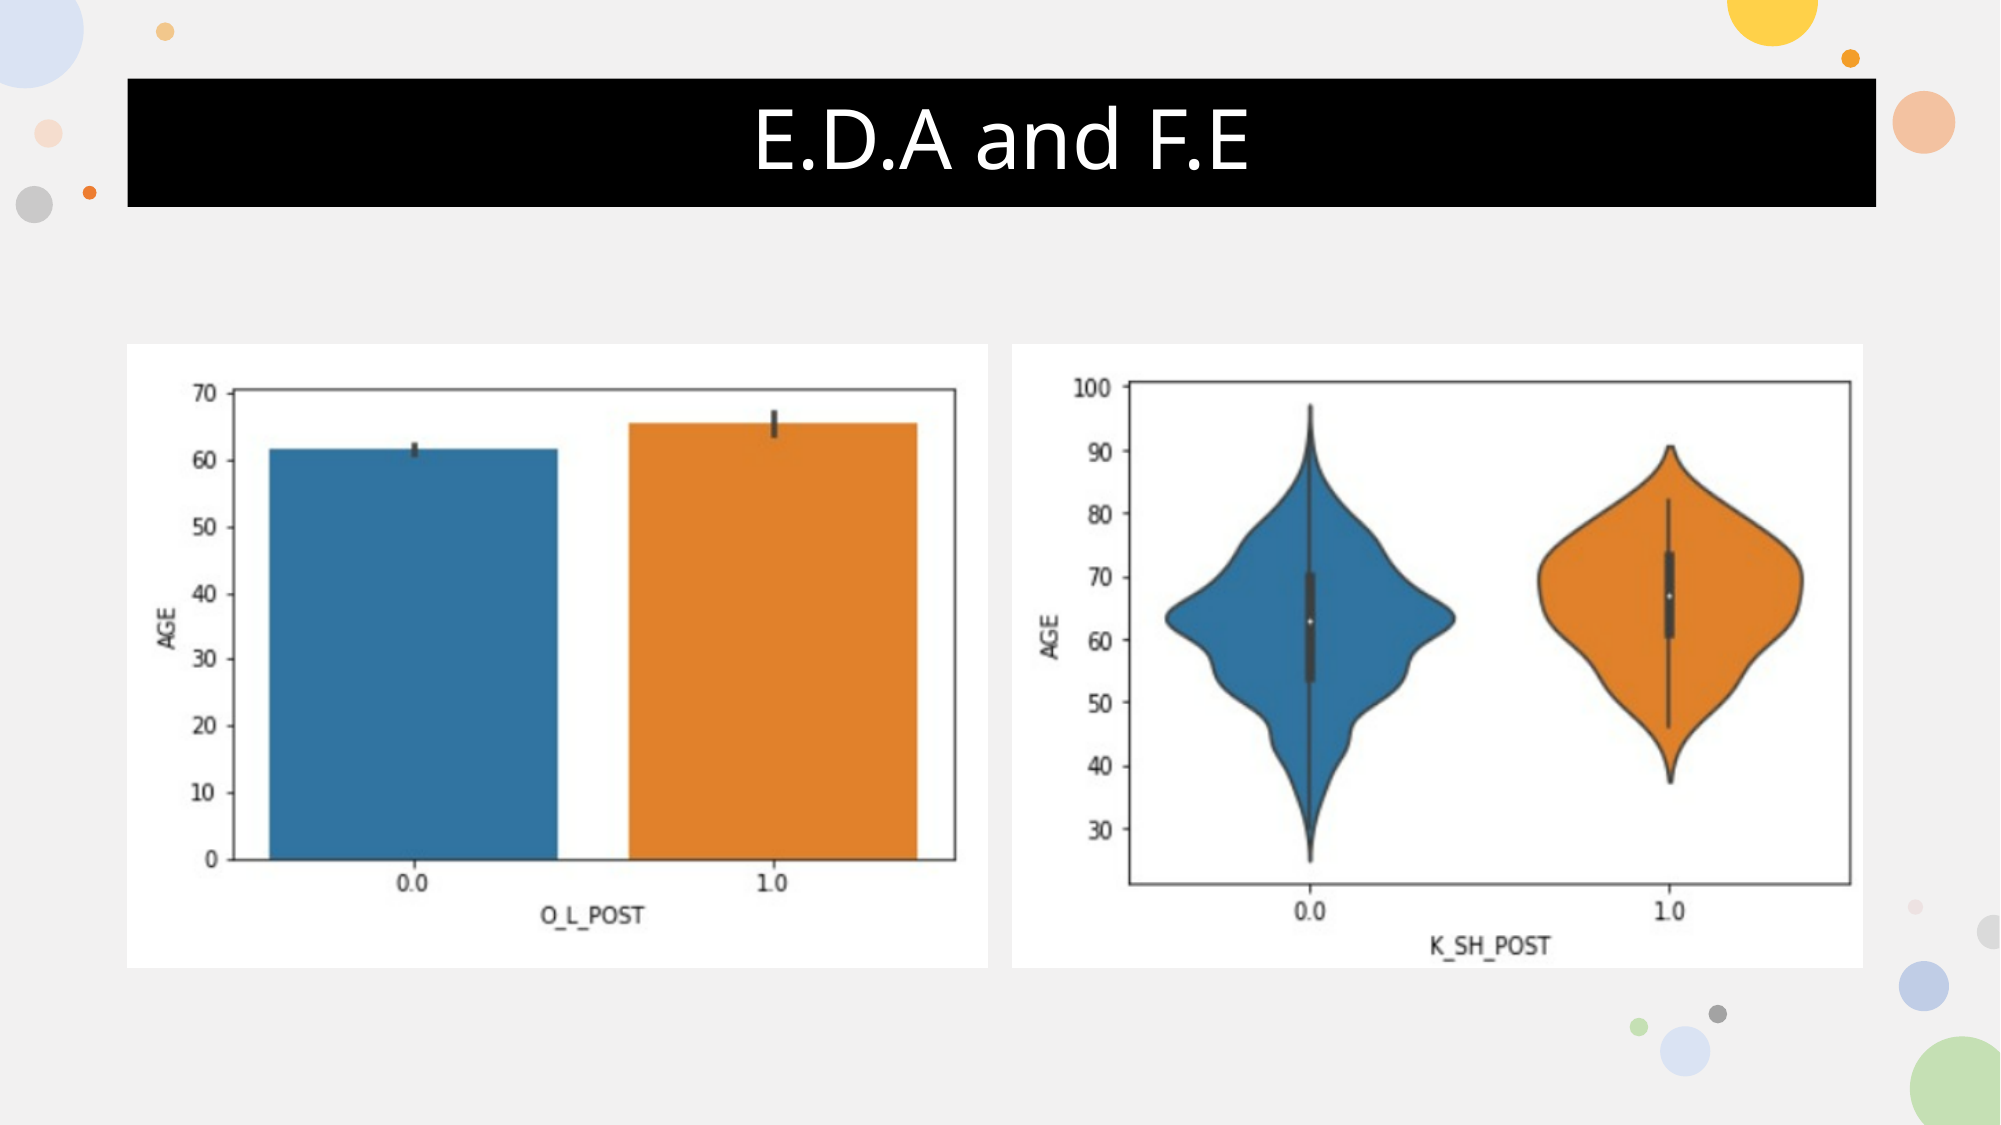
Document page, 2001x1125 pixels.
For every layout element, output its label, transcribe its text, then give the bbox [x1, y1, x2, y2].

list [127, 344, 988, 968]
title E.D.A and F.E [127, 78, 1877, 207]
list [1012, 344, 1863, 968]
